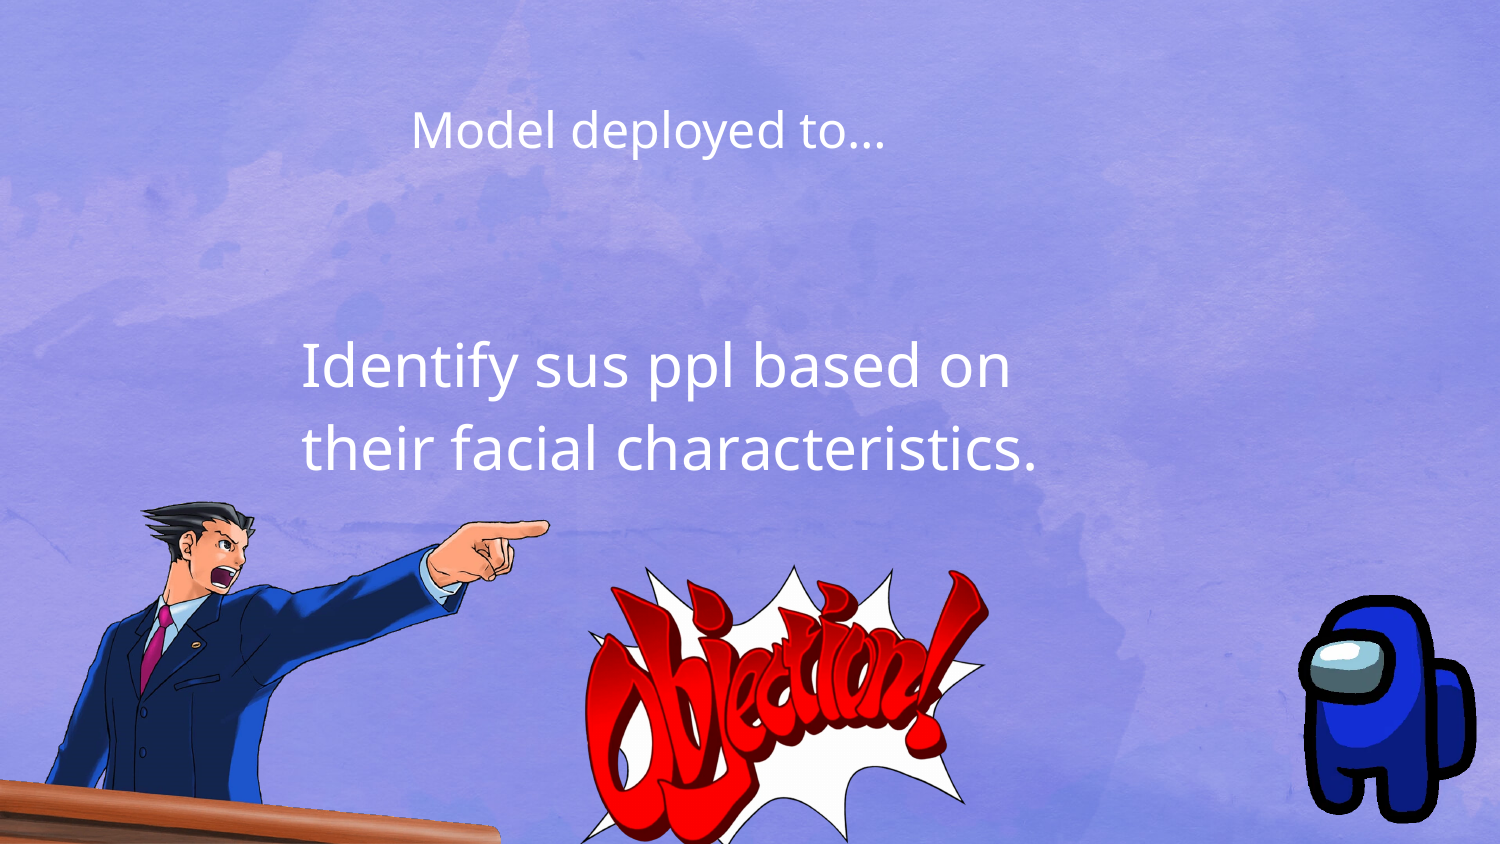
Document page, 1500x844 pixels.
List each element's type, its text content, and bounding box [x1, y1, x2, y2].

picture [0, 0, 1500, 844]
list Identify sus ppl based on their facial characteristics. [286, 300, 1158, 543]
title Model deployed to… [394, 83, 1106, 231]
